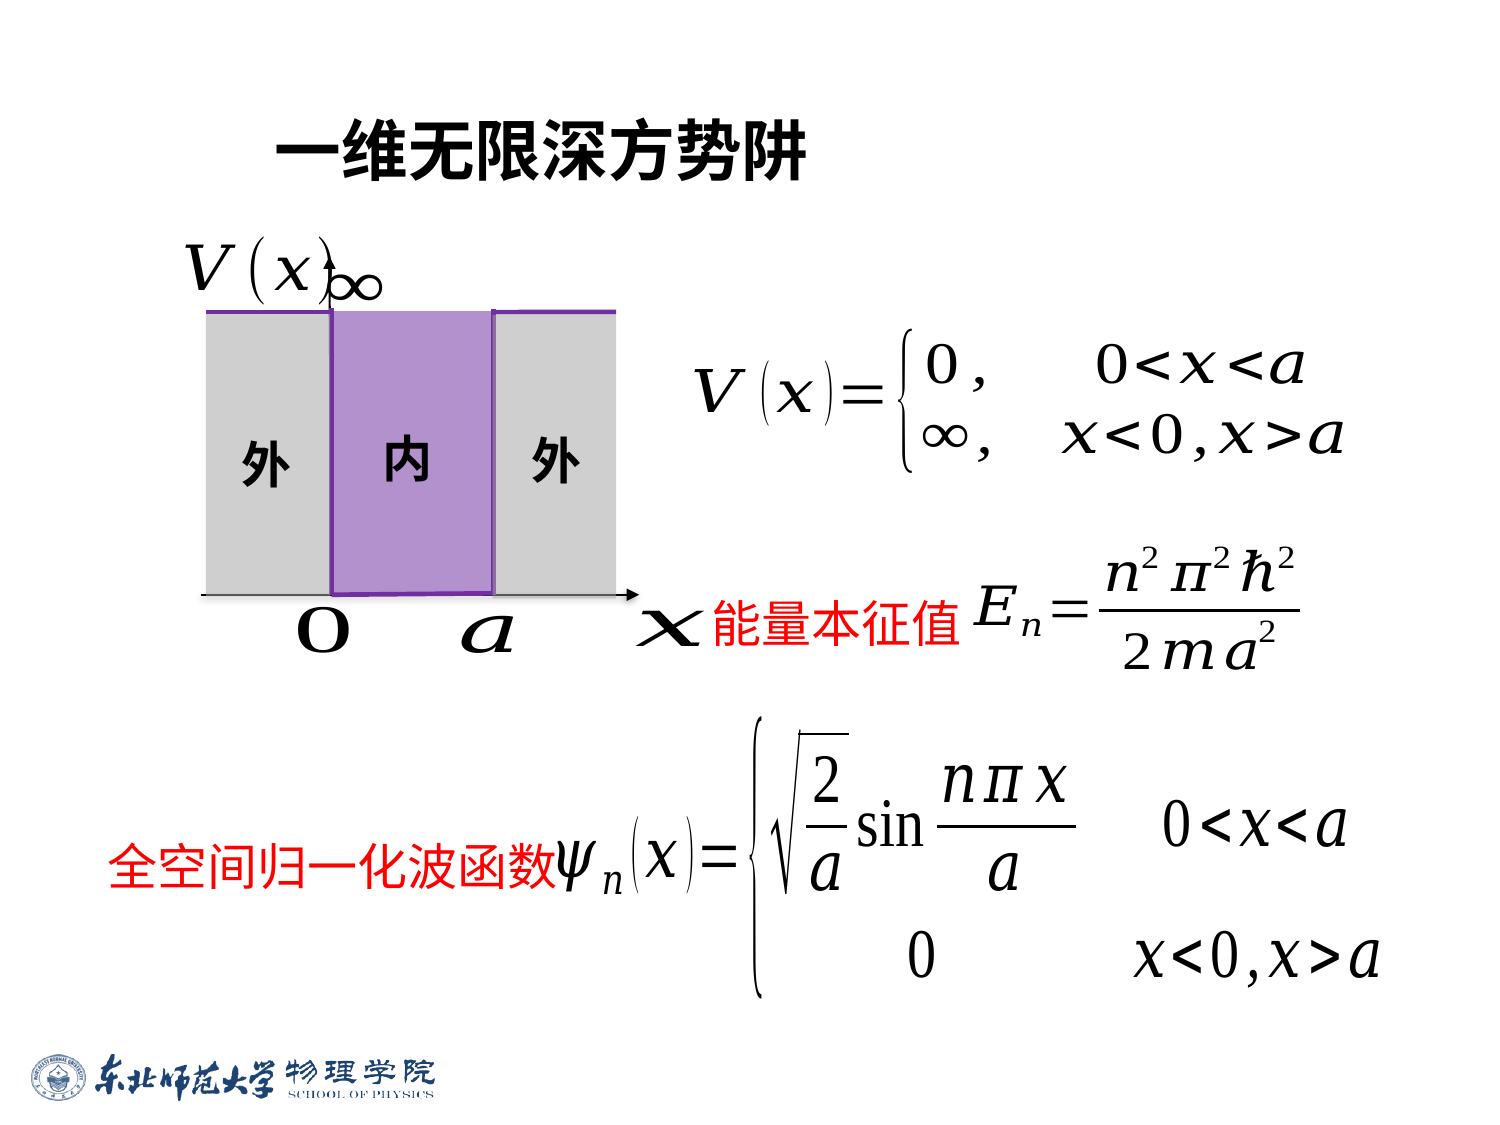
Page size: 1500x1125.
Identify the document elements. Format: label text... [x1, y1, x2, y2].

text_box 全空间归一化波函数 [92, 828, 593, 903]
text_box 能量本征值 [715, 555, 994, 661]
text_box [182, 231, 711, 670]
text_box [330, 310, 494, 594]
text_box 一维无限深方势阱 [260, 101, 827, 196]
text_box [205, 313, 331, 597]
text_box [205, 307, 617, 314]
picture [20, 1054, 440, 1101]
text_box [492, 314, 617, 599]
